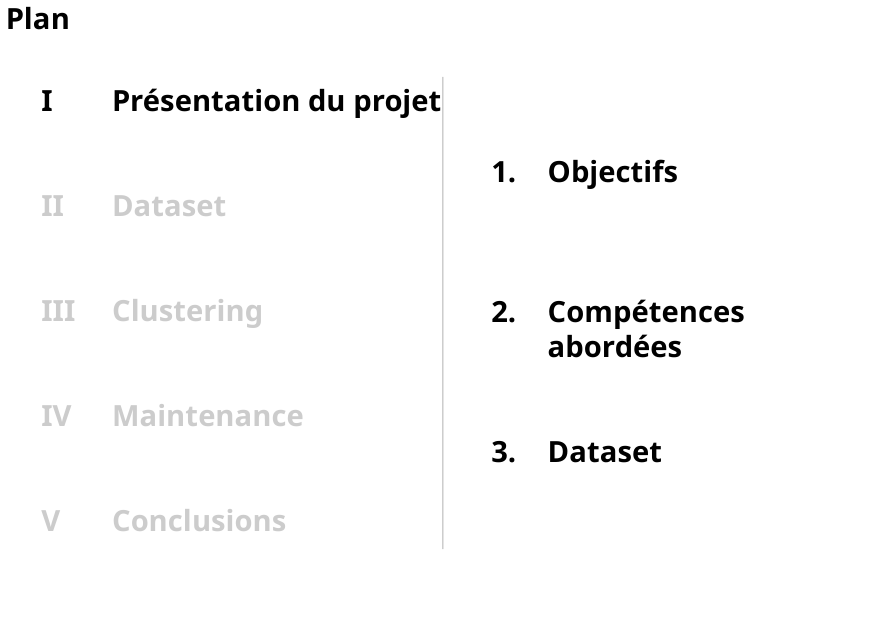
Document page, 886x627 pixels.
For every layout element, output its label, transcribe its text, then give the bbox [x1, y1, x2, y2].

text_box Présentation du projet Dataset Clustering Maintenance Conclusions [444, 82, 834, 538]
text_box [25, 161, 428, 577]
text_box Présentation du projet Dataset Clustering Maintenance Conclusions [106, 82, 442, 538]
text_box Objectifs Compétences abordées Dataset [485, 153, 851, 469]
text_box Plan [0, 0, 523, 35]
text_box I II III IV V [35, 82, 106, 161]
